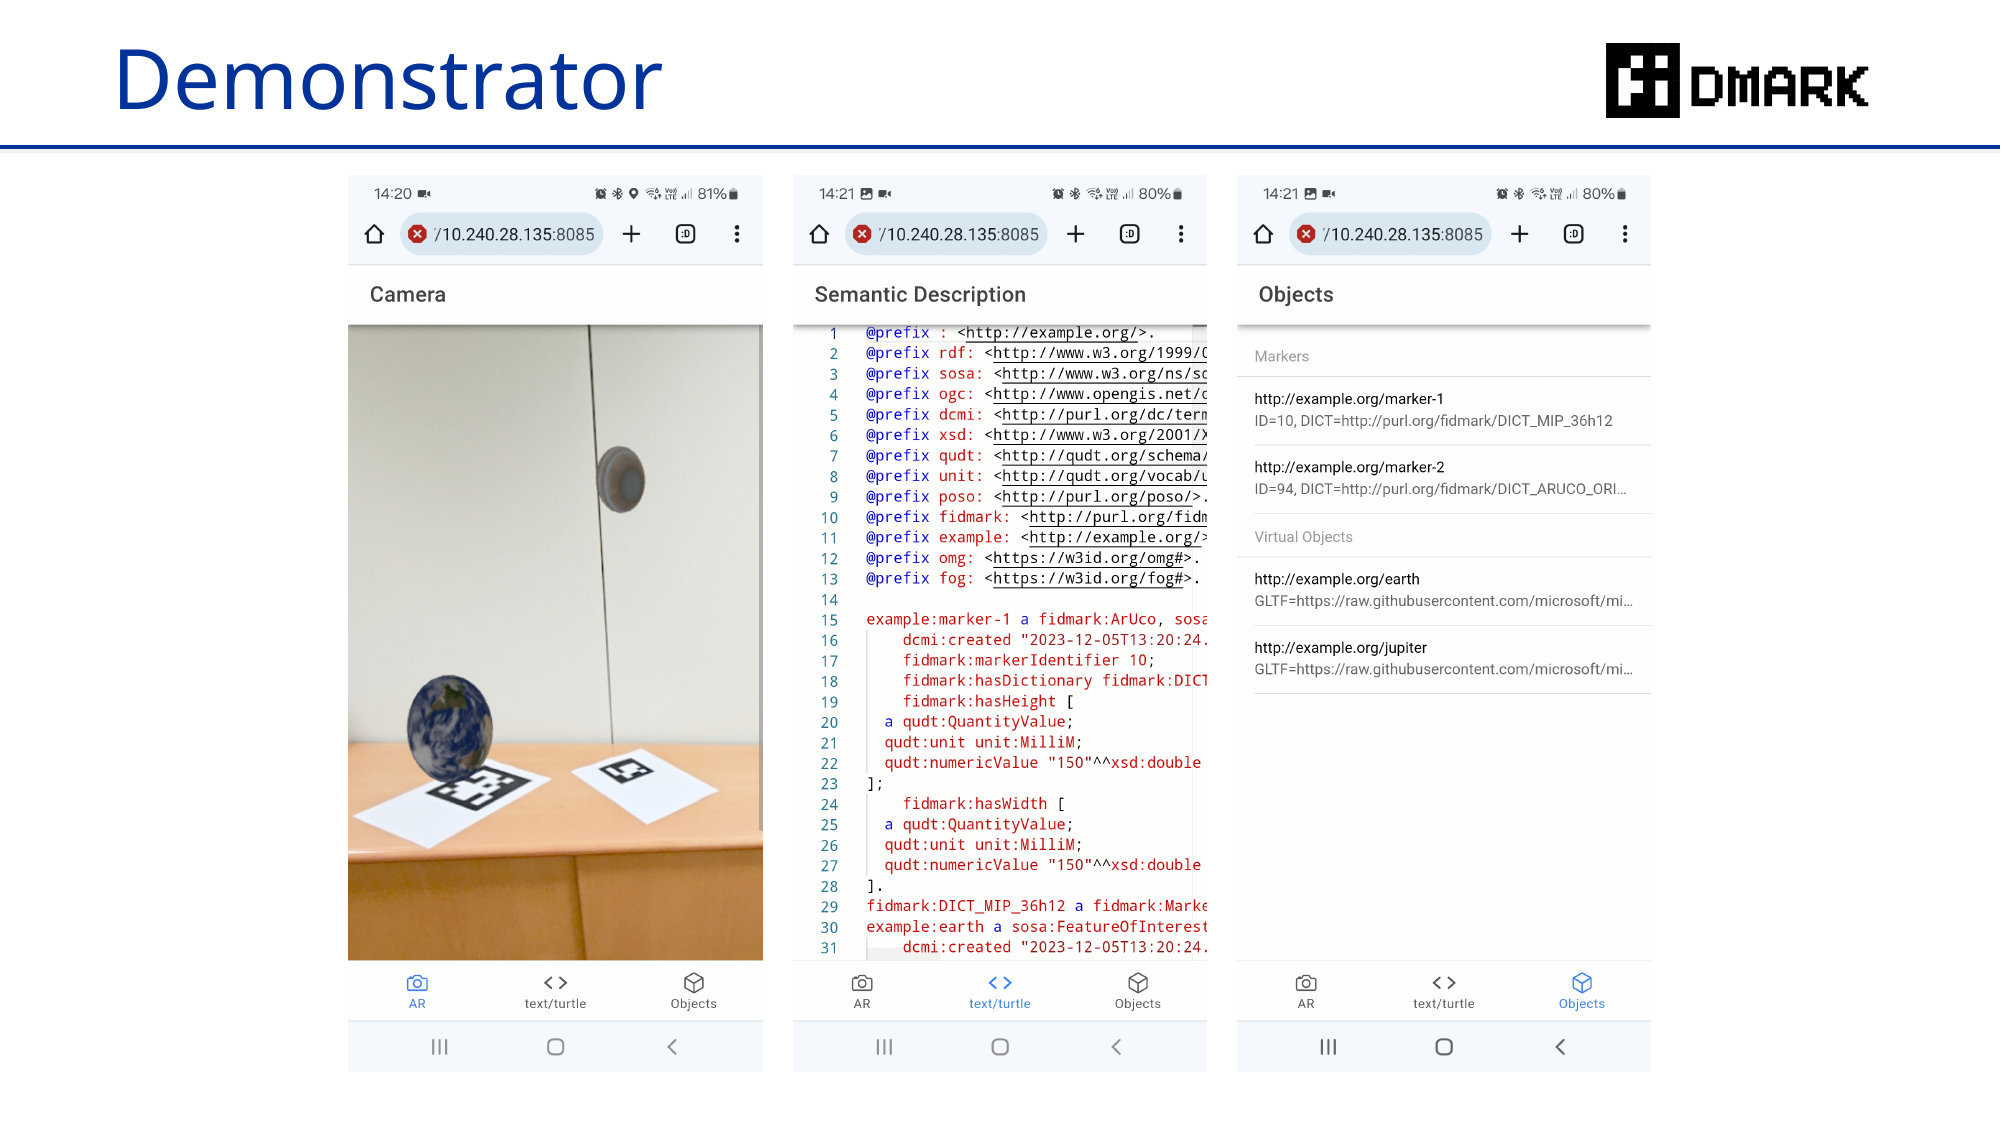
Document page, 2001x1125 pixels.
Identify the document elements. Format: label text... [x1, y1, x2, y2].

picture [792, 175, 1208, 1072]
picture [1237, 175, 1652, 1072]
picture [1606, 43, 1871, 118]
title Demonstrator [97, 33, 1524, 131]
picture [348, 175, 763, 1072]
